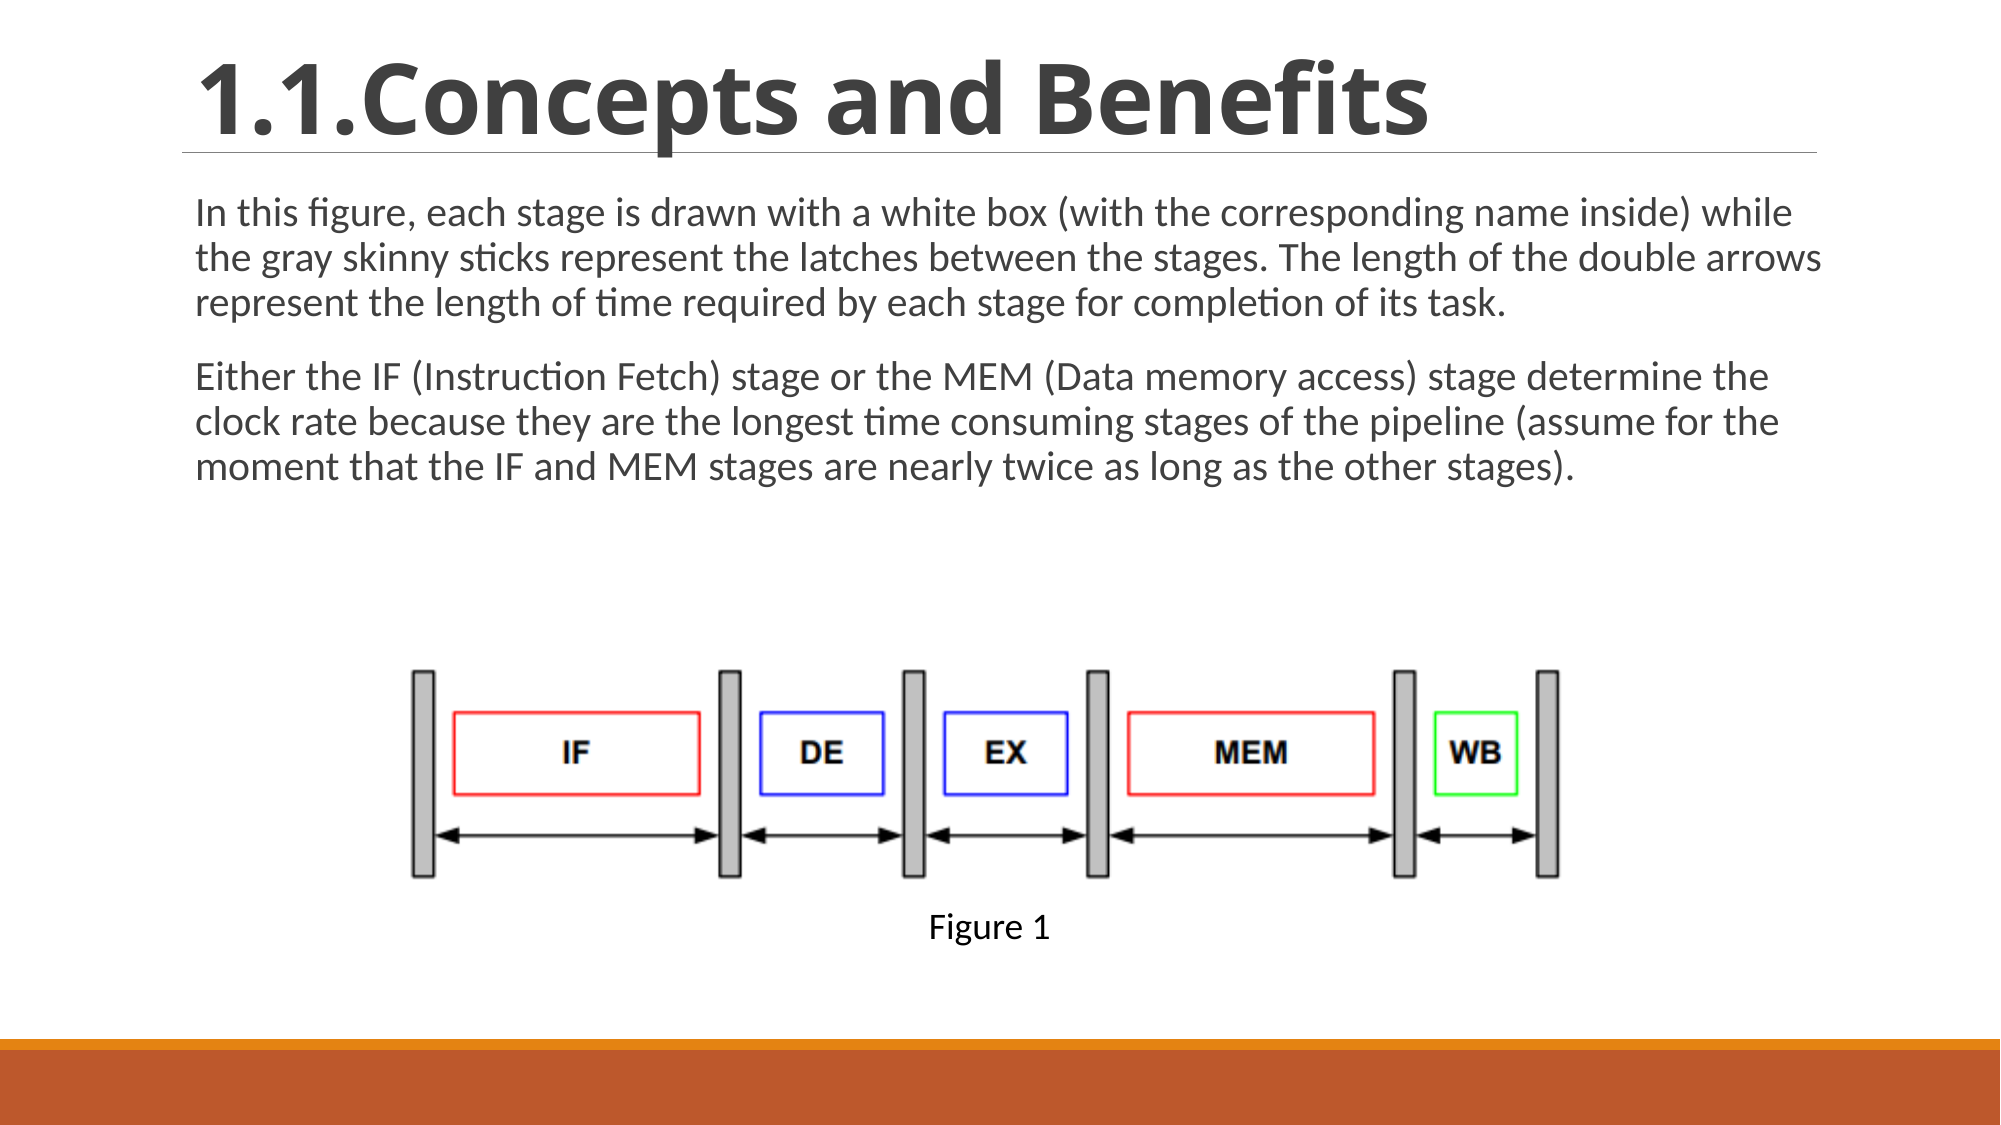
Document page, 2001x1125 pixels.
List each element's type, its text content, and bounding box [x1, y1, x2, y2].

picture [389, 647, 1611, 895]
title 1.1.Concepts and Benefits [180, 47, 1830, 163]
text_box Figure 1 [913, 904, 1172, 955]
list In this figure, each stage is drawn with a white box (with the corresponding name inside) while the gray skinny sticks represent the latches between the stages. The length of the double arrows represent the length of time required by each stage for completion of its task. Either the IF (Instruction Fetch) stage or the MEM (Data memory access) stage determine the clock rate because they are the longest time consuming stages of the pipeline (assume for the moment that the IF and MEM stages are nearly twice as long as the other stages). [180, 182, 1830, 963]
